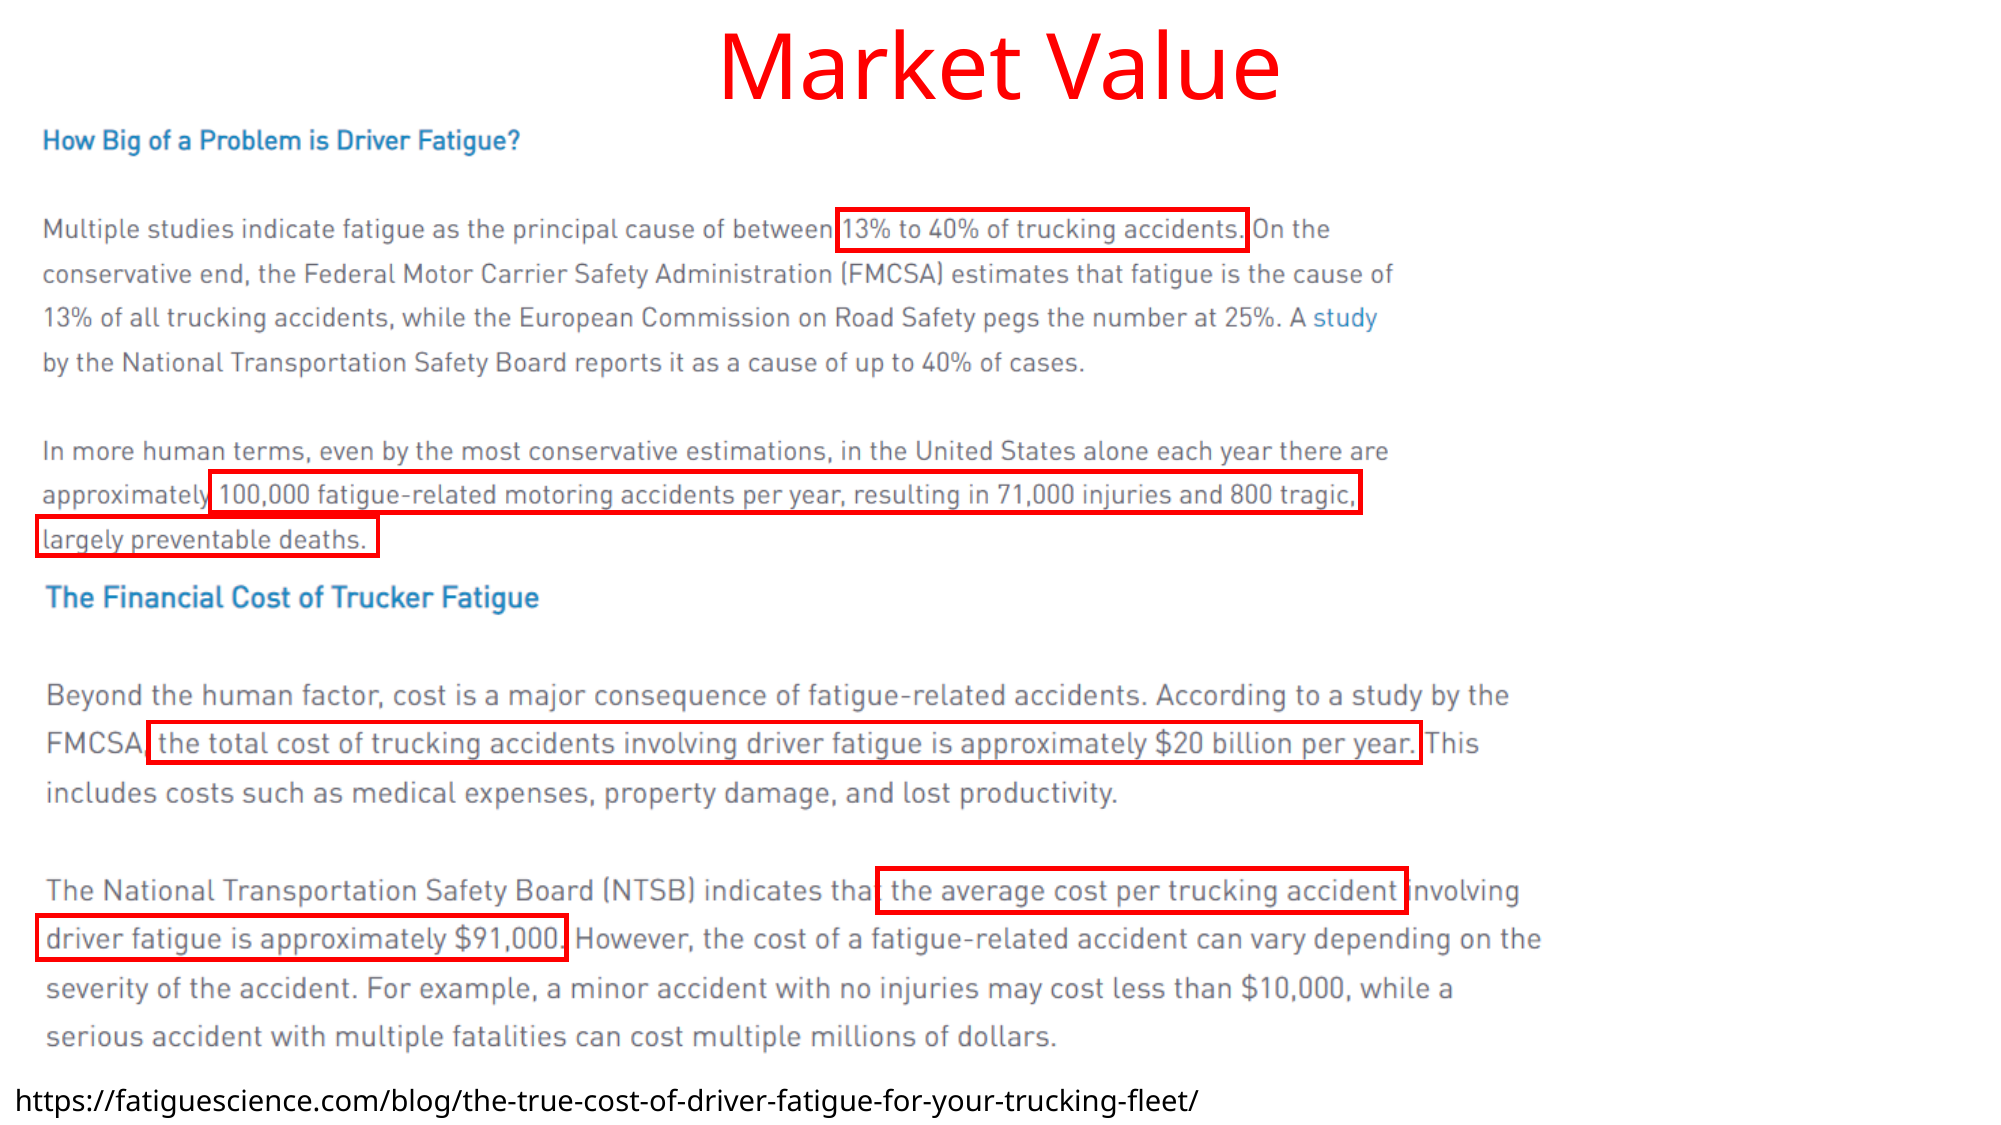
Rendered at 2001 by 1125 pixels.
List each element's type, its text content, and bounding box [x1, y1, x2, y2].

title Market Value [137, 0, 1863, 179]
text_box https://fatiguescience.com/blog/the-true-cost-of-driver-fatigue-for-your-trucking-fleet/ [0, 1074, 1444, 1125]
picture [36, 120, 1408, 566]
picture [36, 575, 1552, 1064]
